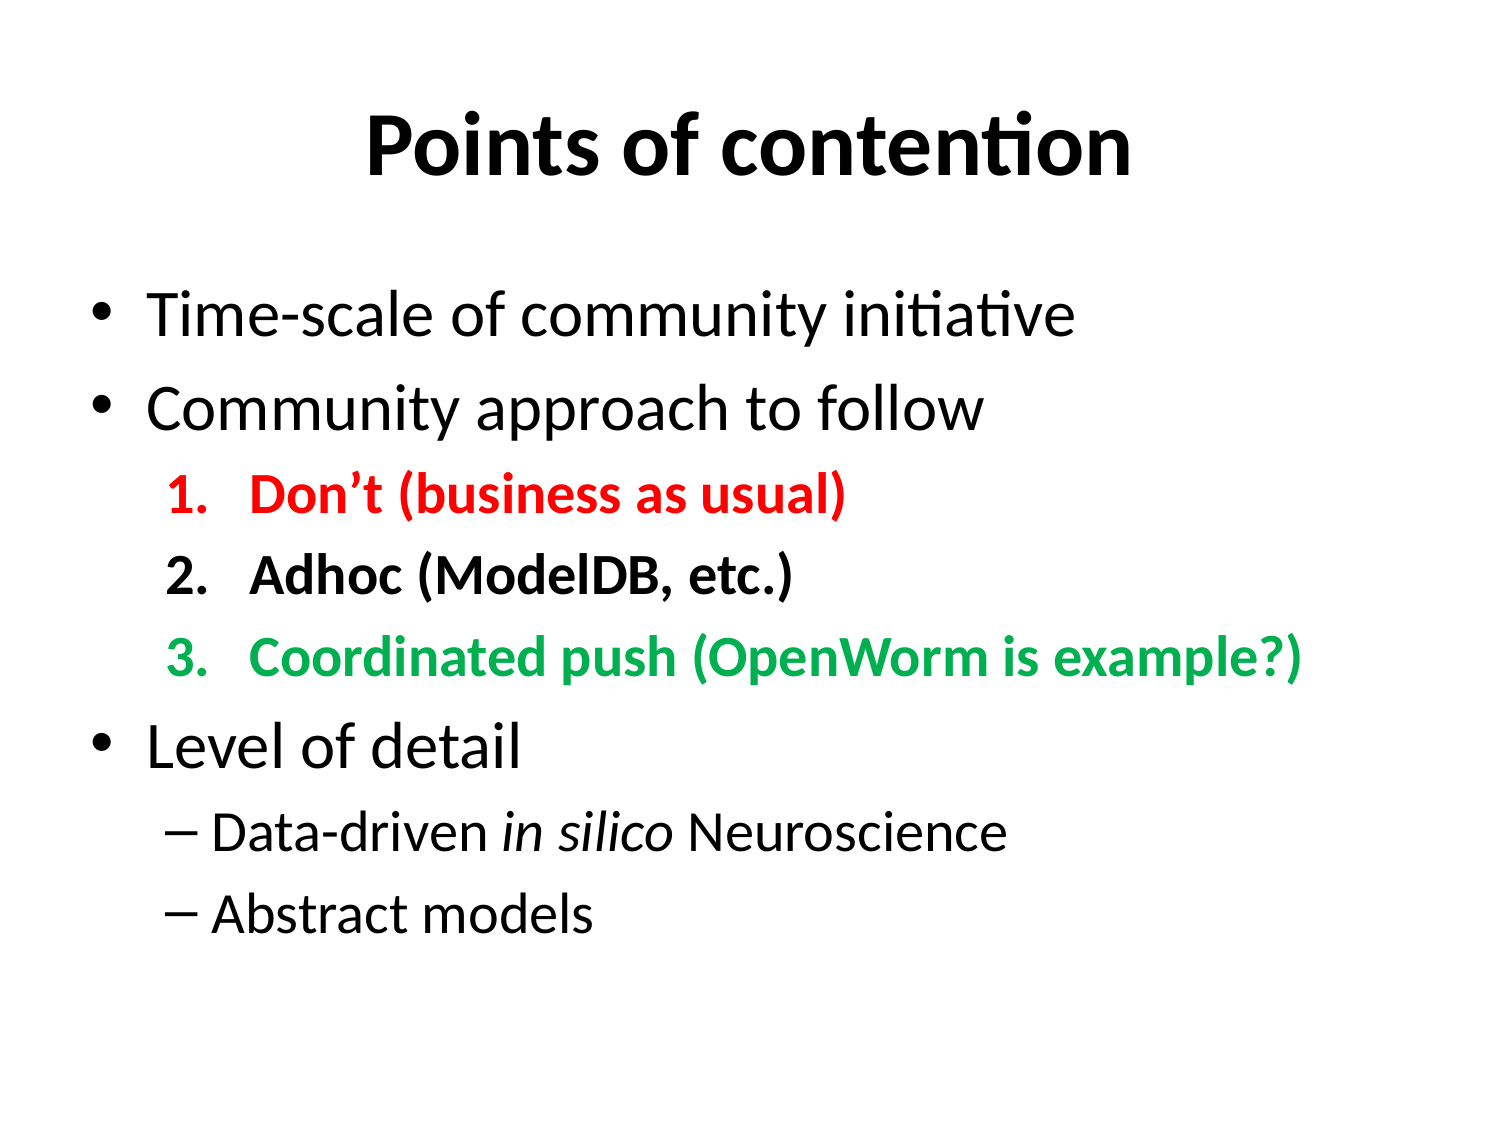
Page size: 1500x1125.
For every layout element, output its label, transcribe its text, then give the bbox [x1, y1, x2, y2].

list Time-scale of community initiative Community approach to follow Don’t (business as usual) Adhoc (ModelDB, etc.) Coordinated push (OpenWorm is example?) Level of detail Data-driven in silico Neuroscience Abstract models [75, 262, 1425, 1005]
title Points of contention [75, 45, 1425, 233]
